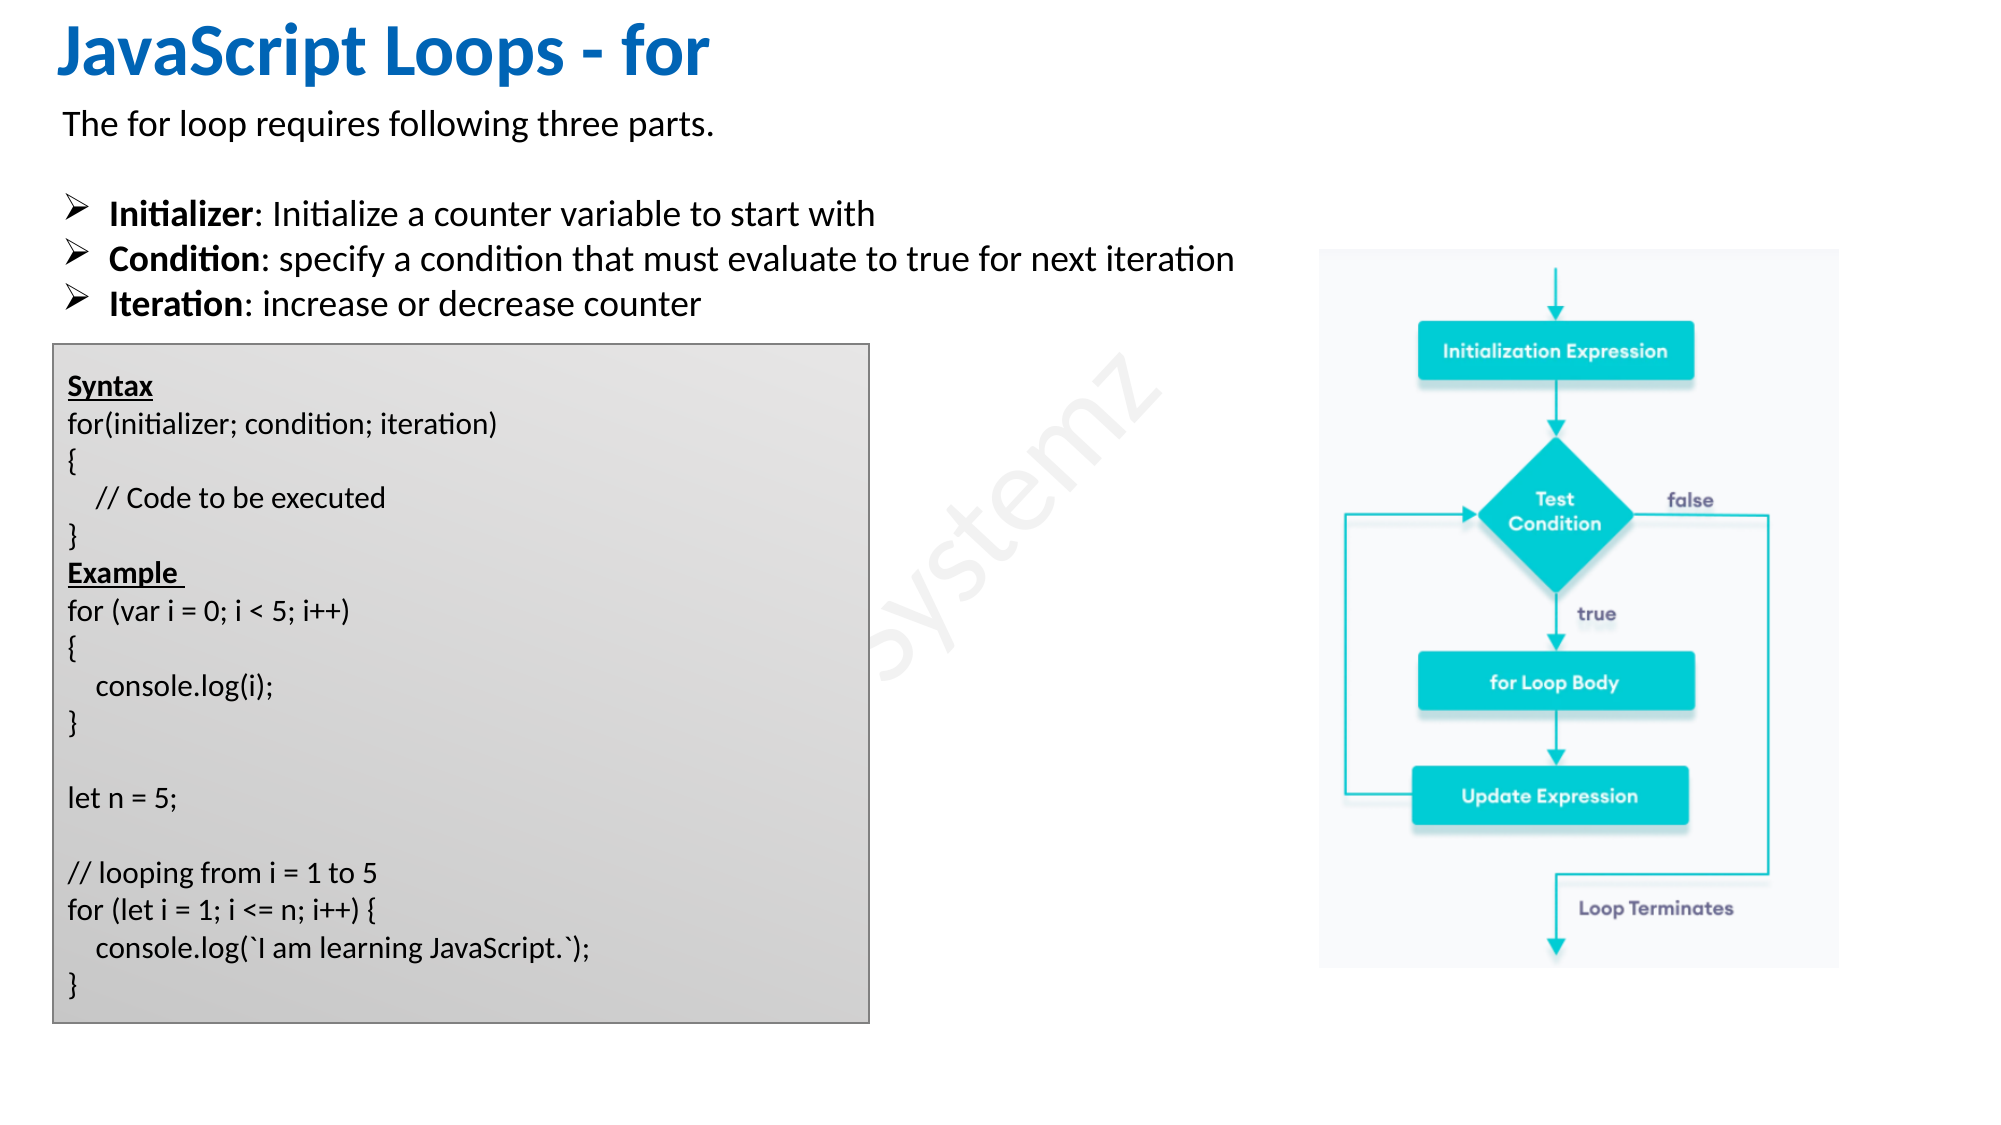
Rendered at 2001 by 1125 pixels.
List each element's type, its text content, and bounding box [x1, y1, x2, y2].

picture [1319, 249, 1839, 968]
text_box JavaScript Loops - for [42, 3, 1649, 107]
text_box The for loop requires following three parts. Initializer: Initialize a counter variable to start with Condition: specify a condition that must evaluate to true for next iteration Iteration: increase or decrease counter [47, 92, 1252, 377]
text_box Syntax for(initializer; condition; iteration) { // Code to be executed } Example for (var i = 0; i < 5; i++) { console.log(i); } let n = 5; // looping from i = 1 to 5 for (let i = 1; i <= n; i++) { console.log(`I am learning JavaScript.`); } [52, 377, 870, 1024]
